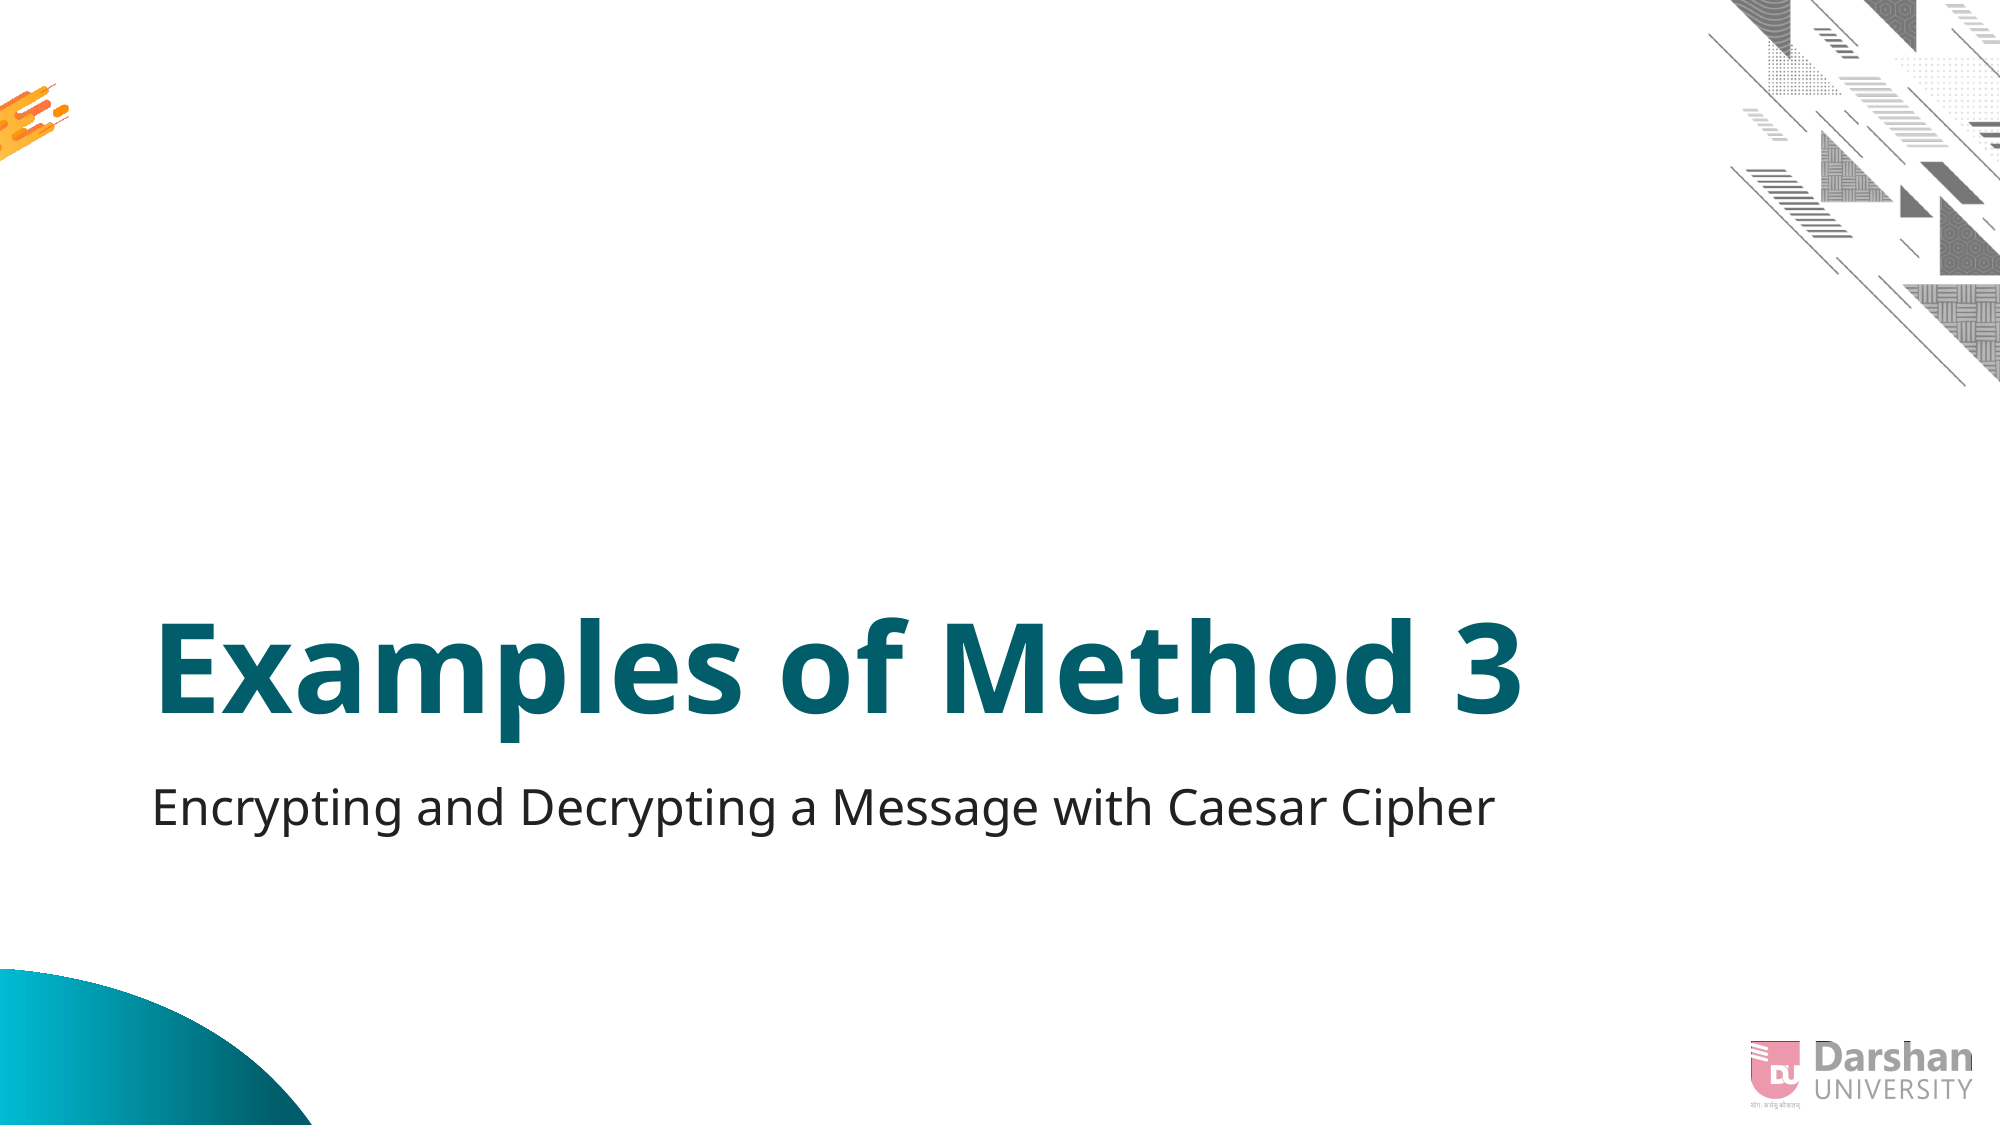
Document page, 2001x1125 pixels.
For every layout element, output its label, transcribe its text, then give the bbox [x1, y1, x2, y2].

text_box 4 [1751, 1041, 1972, 1109]
title Examples of Method 3 [136, 280, 1862, 749]
list Encrypting and Decrypting a Message with Caesar Cipher [136, 752, 1862, 999]
picture [0, 65, 90, 193]
